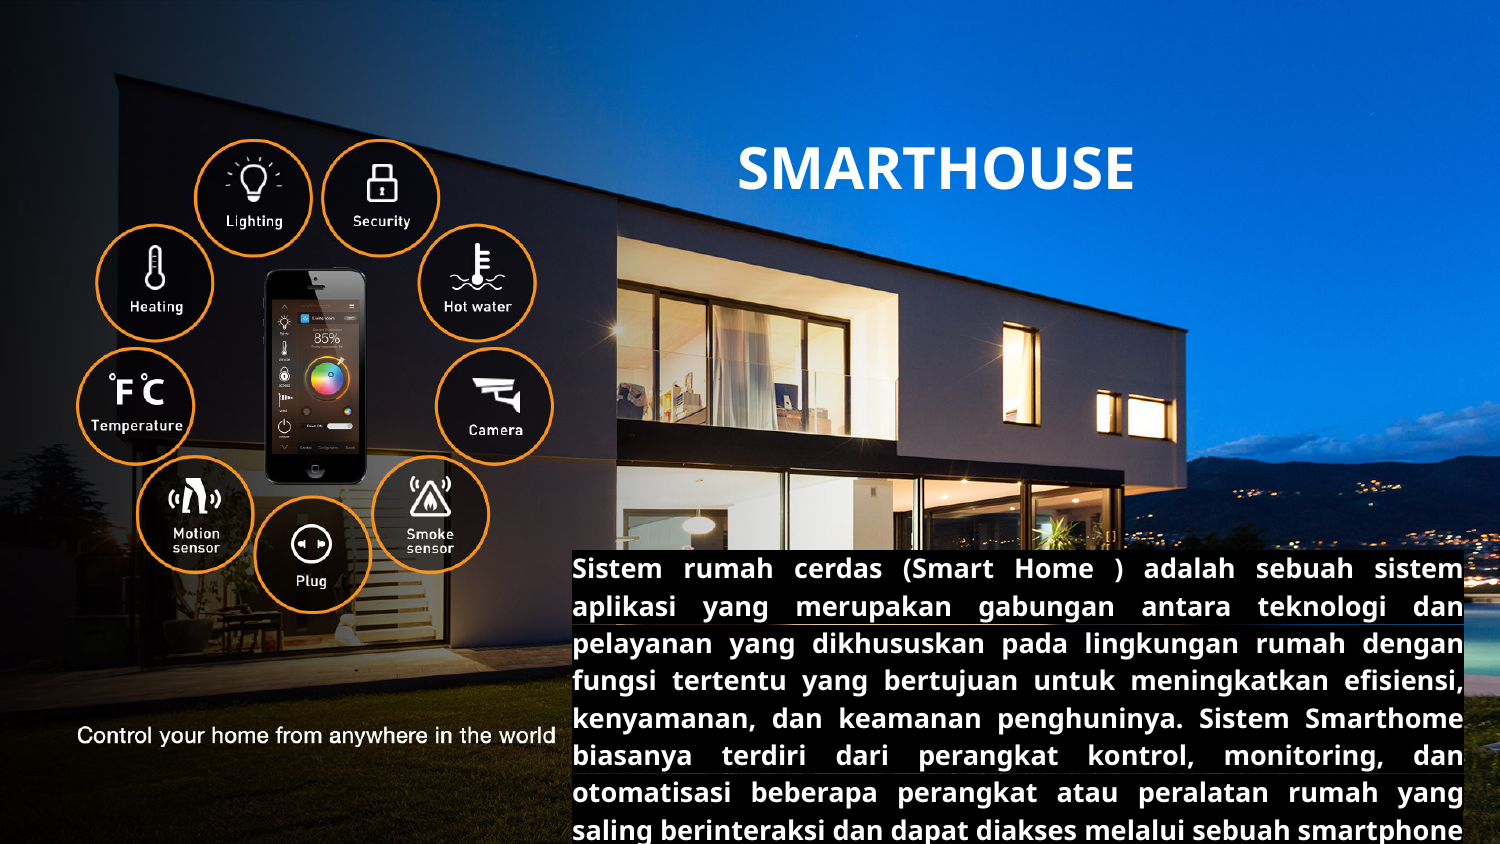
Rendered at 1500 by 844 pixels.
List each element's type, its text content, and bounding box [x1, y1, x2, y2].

subtitle Sistem rumah cerdas (Smart Home ) adalah sebuah sistem aplikasi yang merupakan gabungan antara teknologi dan pelayanan yang dikhususkan pada lingkungan rumah dengan fungsi tertentu yang bertujuan untuk meningkatkan efisiensi, kenyamanan, dan keamanan penghuninya. Sistem Smarthome biasanya terdiri dari perangkat kontrol, monitoring, dan otomatisasi beberapa perangkat atau peralatan rumah yang saling berinteraksi dan dapat diakses melalui sebuah smartphone [557, 531, 1479, 734]
picture [0, 0, 1500, 844]
title SMARTHOUSE [722, 116, 1500, 376]
